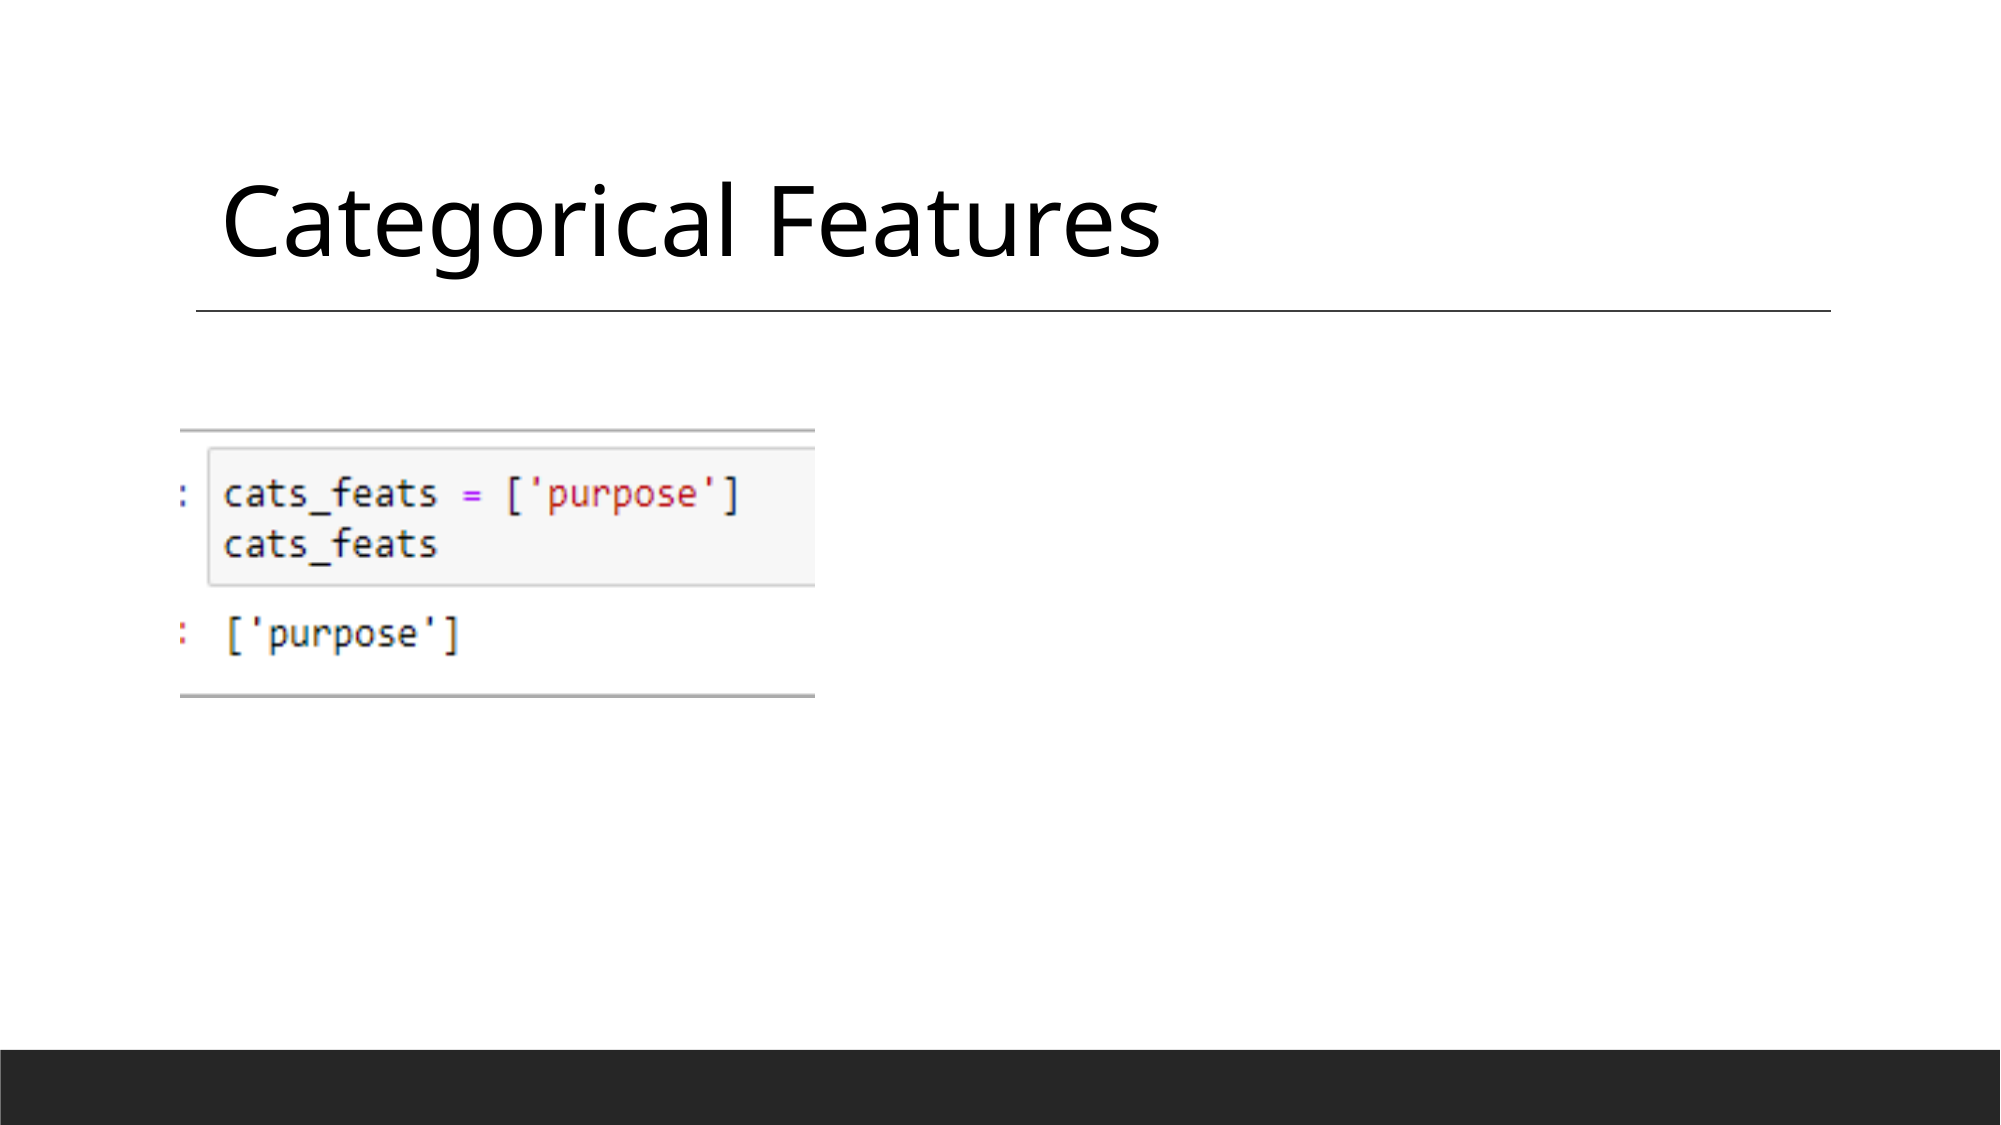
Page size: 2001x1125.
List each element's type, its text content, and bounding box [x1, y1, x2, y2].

title Categorical Features [180, 47, 1830, 285]
picture [179, 426, 815, 698]
